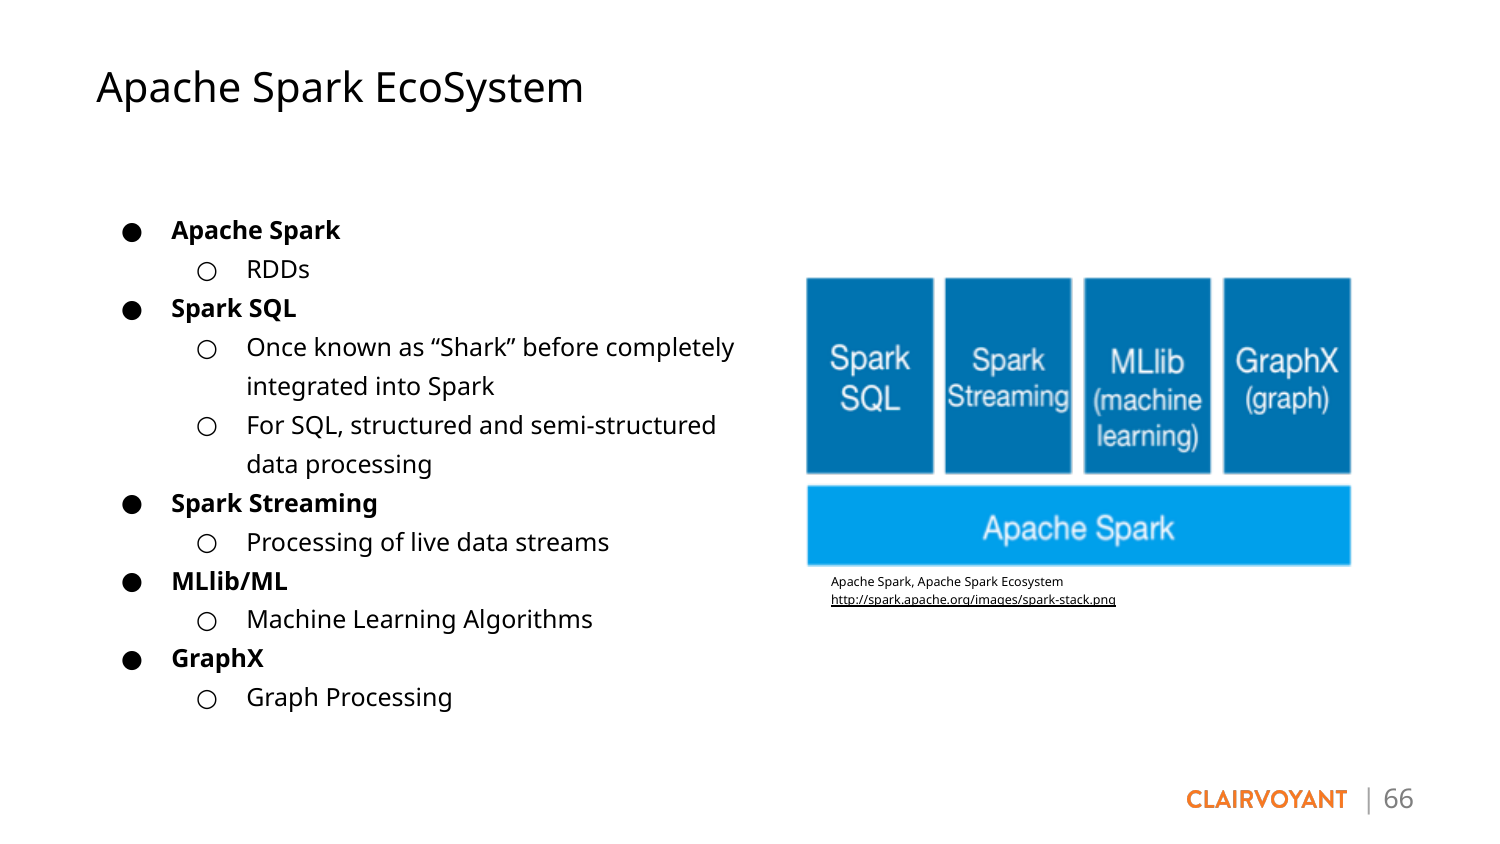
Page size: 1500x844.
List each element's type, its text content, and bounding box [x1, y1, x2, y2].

list Apache Spark RDDs Spark SQL Once known as “Shark” before completely integrated into Spark For SQL, structured and semi-structured data processing Spark Streaming Processing of live data streams MLlib/ML Machine Learning Algorithms GraphX Graph Processing [81, 190, 780, 752]
text_box Apache Spark EcoSystem [81, 45, 1412, 126]
picture [805, 277, 1353, 567]
text_box Apache Spark, Apache Spark Ecosystem http://spark.apache.org/images/spark-stack.png [815, 570, 1363, 611]
picture [1187, 790, 1347, 808]
